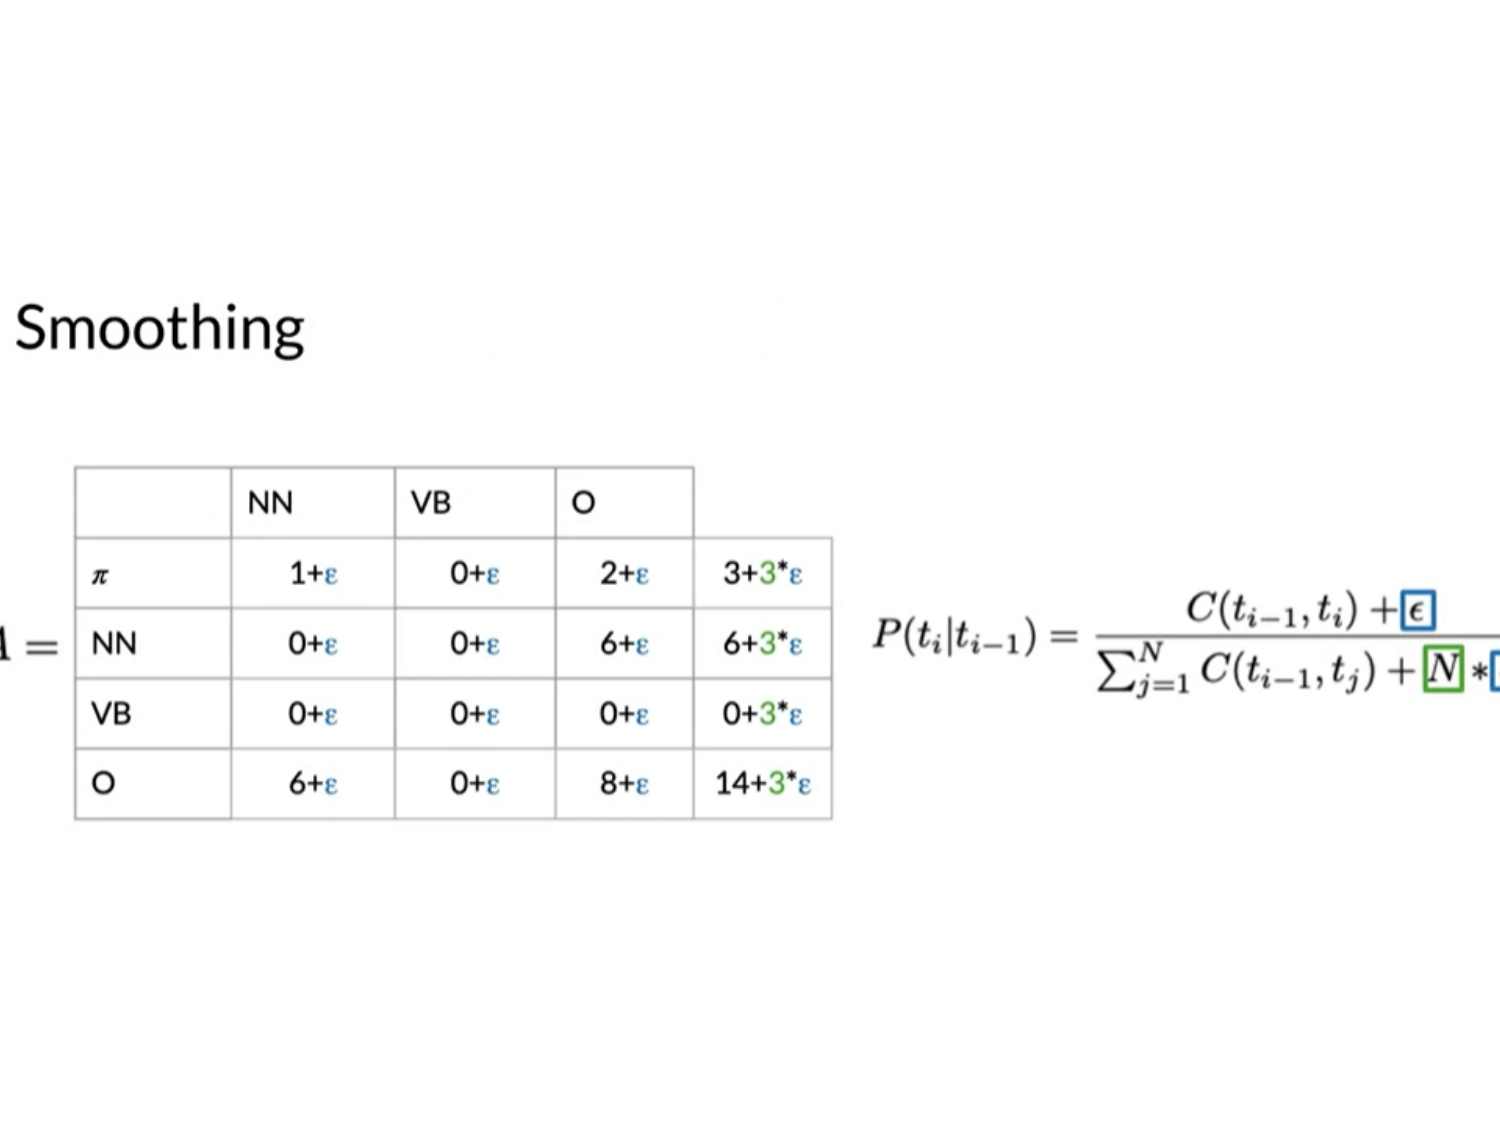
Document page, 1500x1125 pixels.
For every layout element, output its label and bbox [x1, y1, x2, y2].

picture [0, 286, 1500, 840]
